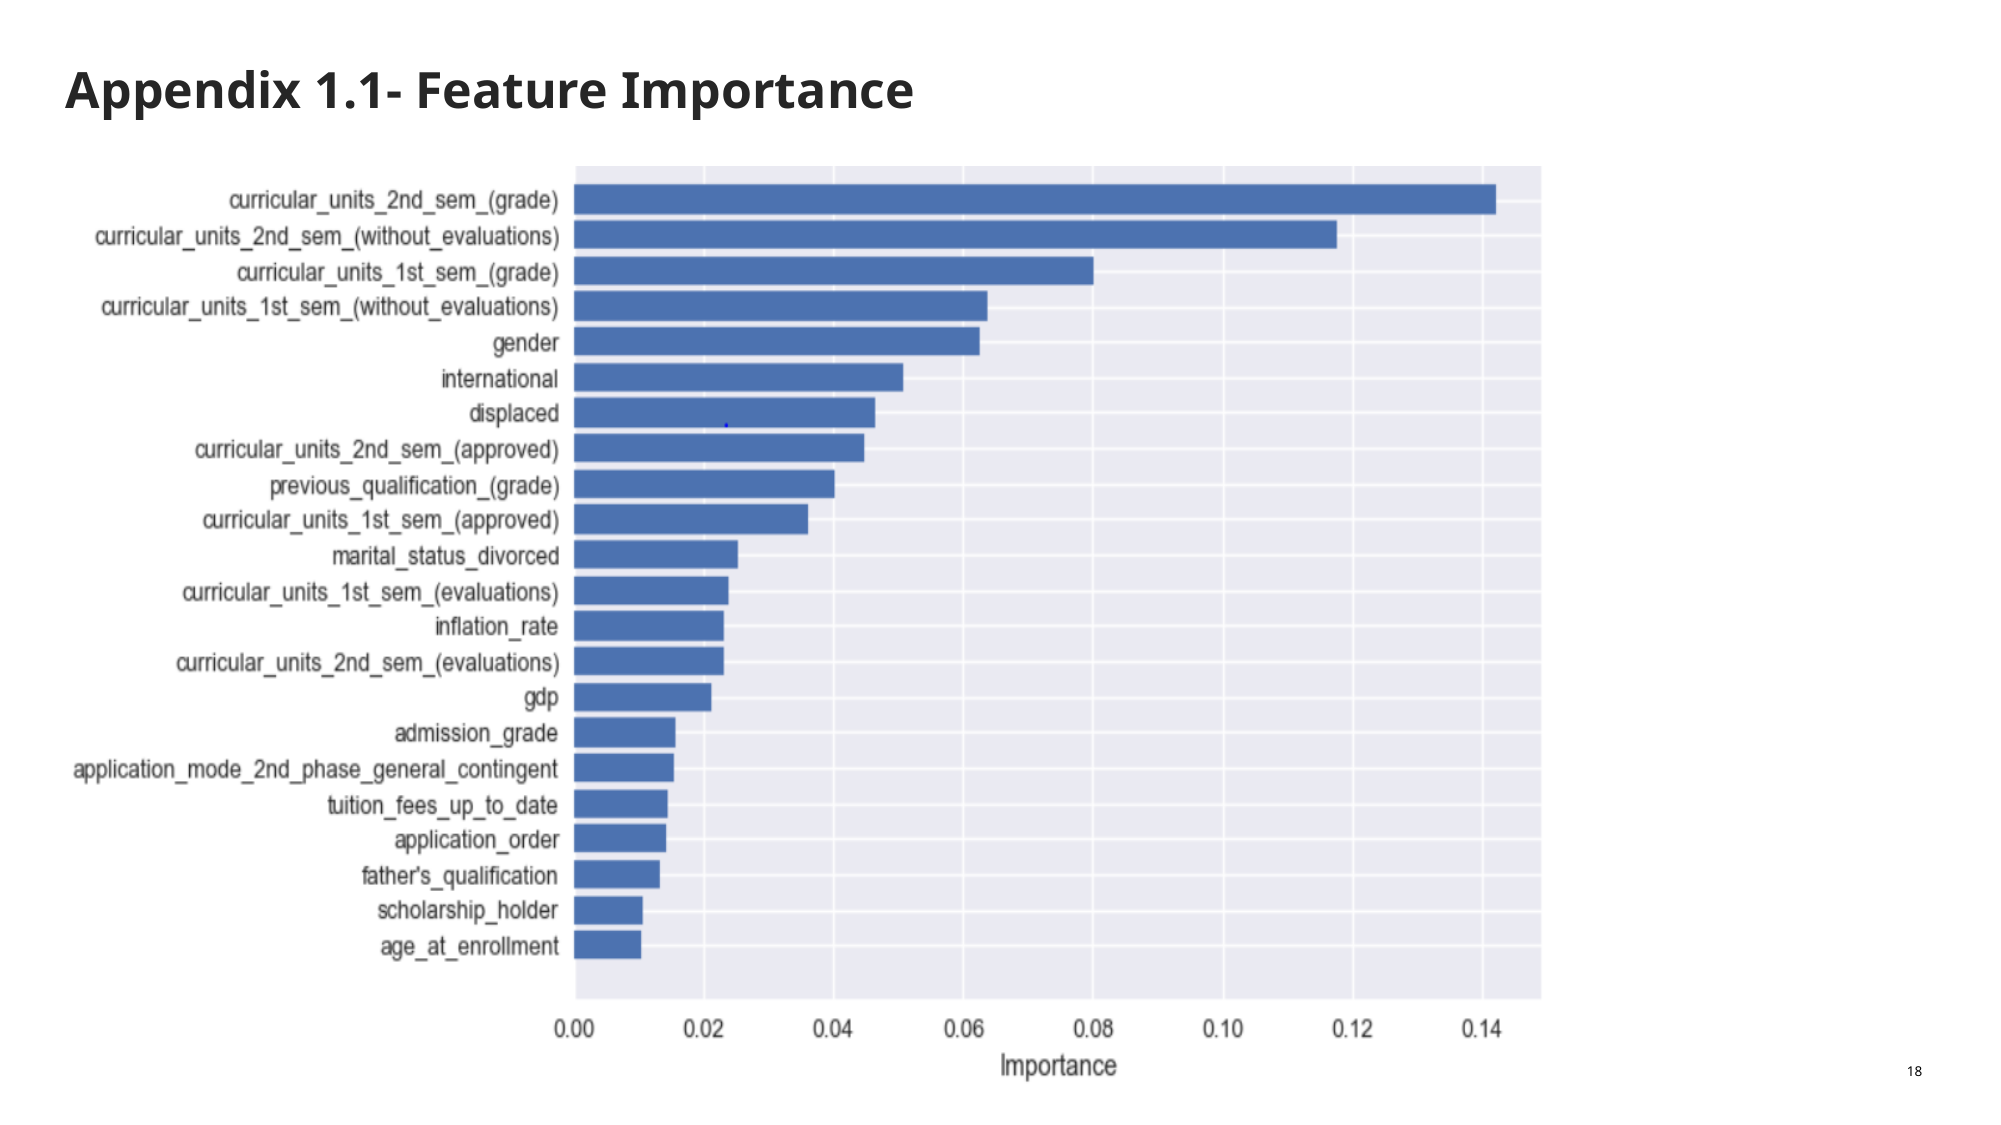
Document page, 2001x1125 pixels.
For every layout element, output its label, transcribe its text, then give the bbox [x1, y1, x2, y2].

title Appendix 1.1- Feature Importance [65, 65, 1935, 126]
picture [64, 165, 1551, 1109]
